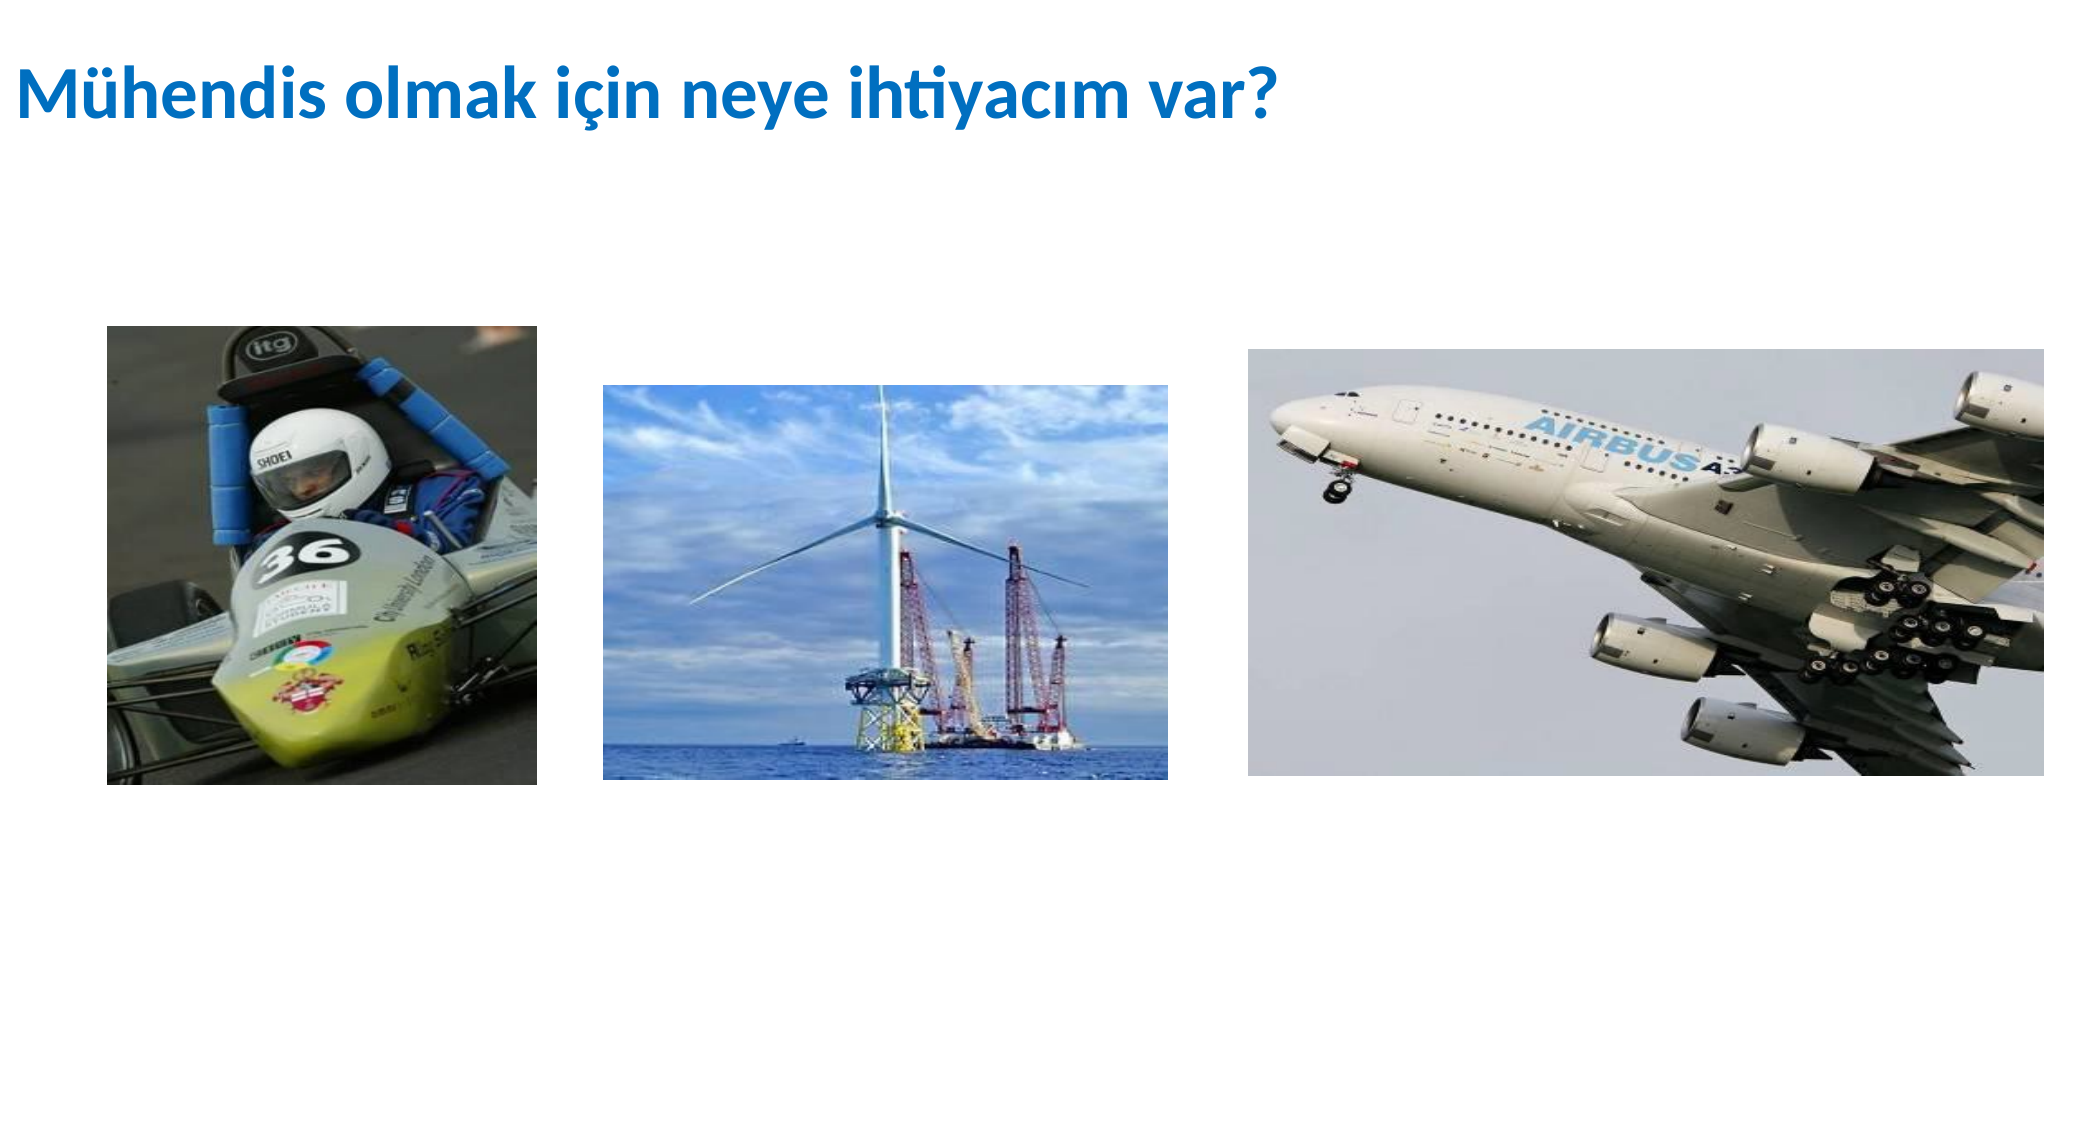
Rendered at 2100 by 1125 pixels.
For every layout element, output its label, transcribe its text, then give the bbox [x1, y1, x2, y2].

picture [107, 326, 538, 785]
title Mühendis olmak için neye ihtiyacım var? [12, 41, 1285, 232]
picture [1247, 349, 2044, 776]
picture [603, 385, 1169, 780]
